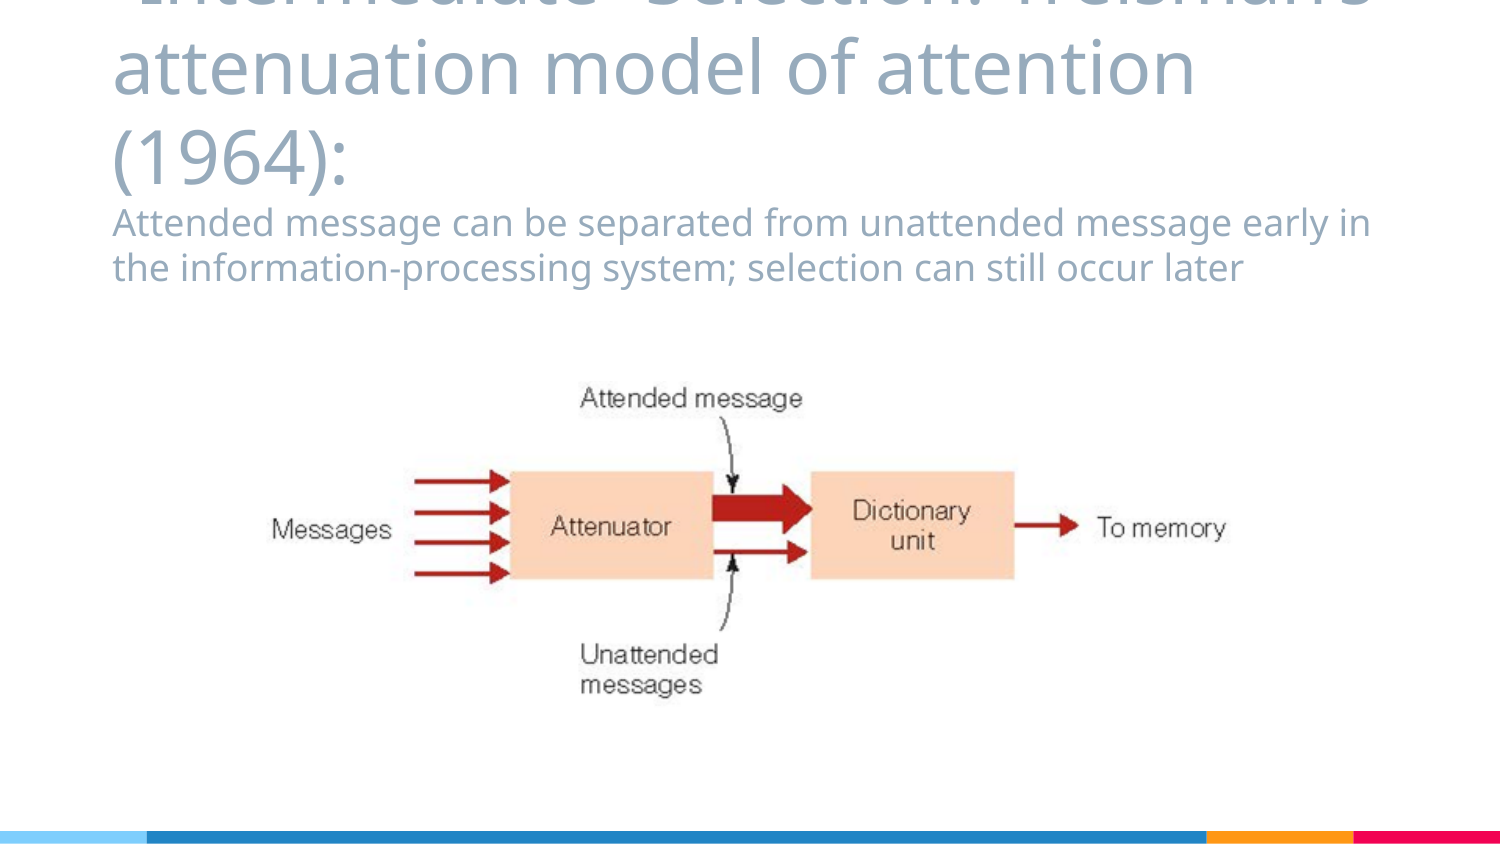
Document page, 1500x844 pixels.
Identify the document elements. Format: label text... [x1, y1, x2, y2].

title “Intermediate” Selection: Treisman’s attenuation model of attention (1964): Attended message can be separated from unattended message early in the information-processing system; selection can still occur later [97, 208, 1444, 350]
picture [266, 380, 1234, 712]
